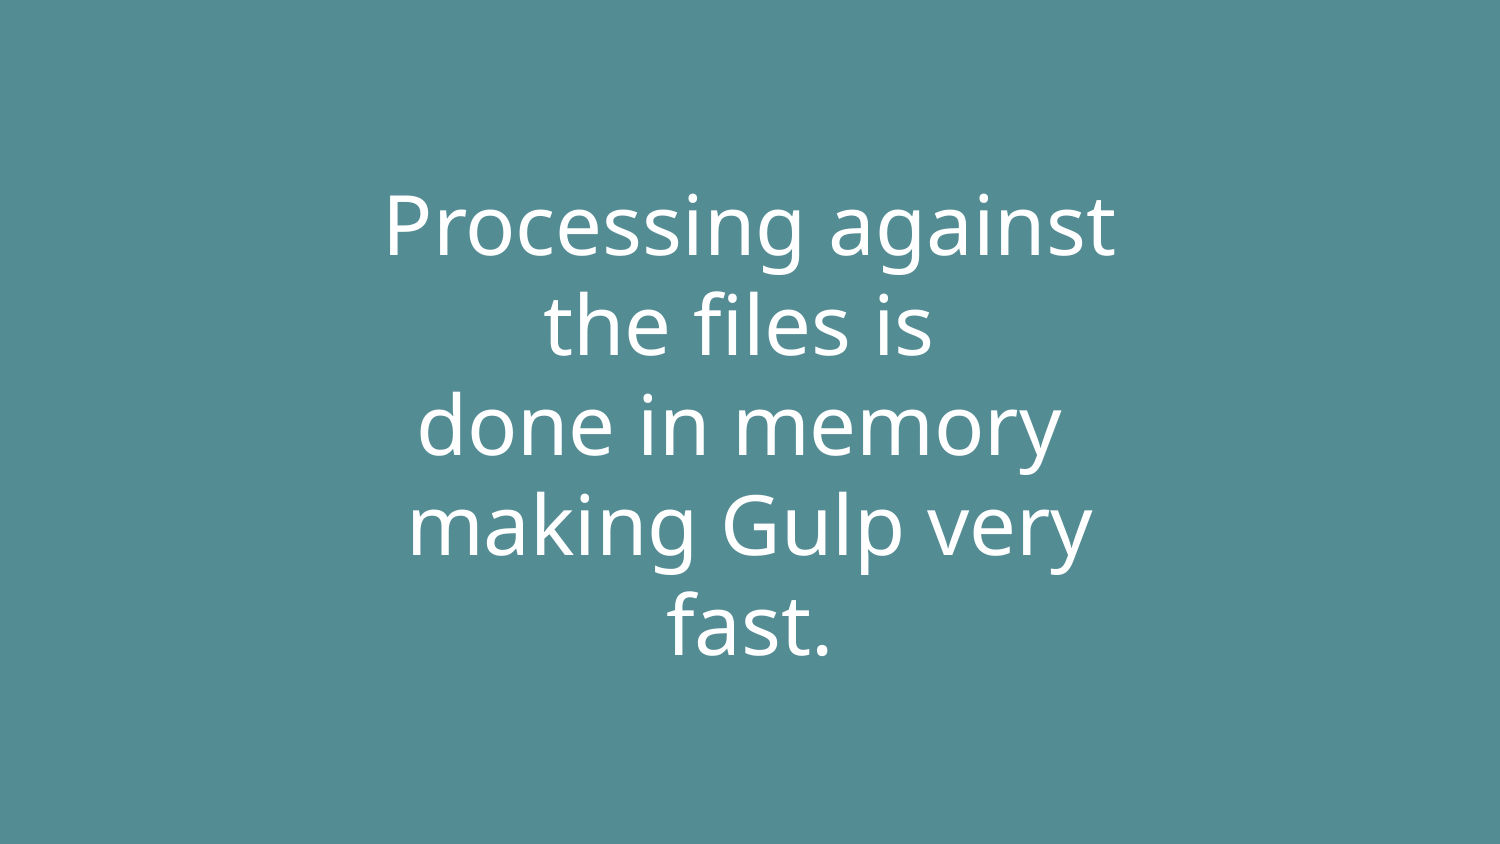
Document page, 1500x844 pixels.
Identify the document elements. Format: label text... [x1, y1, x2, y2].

list Processing against the files is done in memory making Gulp very fast. [334, 171, 1166, 673]
